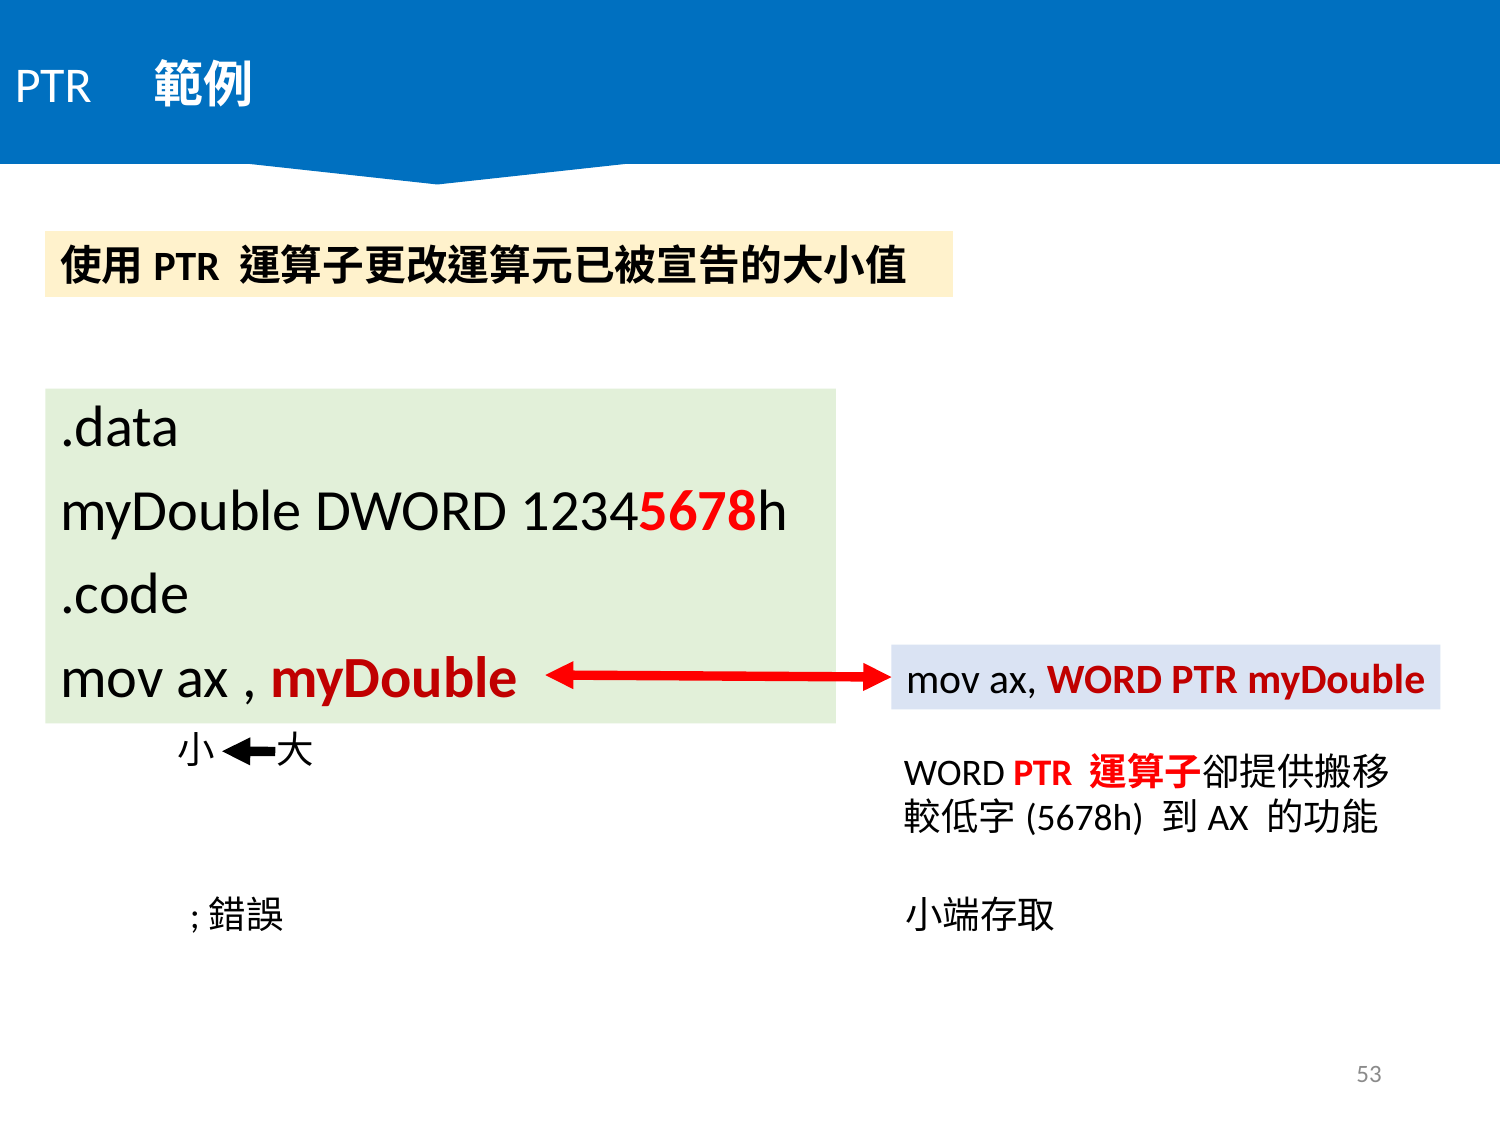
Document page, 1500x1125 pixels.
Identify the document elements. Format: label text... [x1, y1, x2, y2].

text_box 小 [162, 718, 230, 779]
text_box mov ax, WORD PTR myDouble [891, 644, 1441, 710]
text_box ;錯誤 [175, 884, 299, 944]
text_box 使用PTR 運算子更改運算元已被宣告的大小值 [45, 231, 953, 297]
slide_number 53 [1059, 1042, 1397, 1103]
text_box 大 [261, 718, 329, 779]
text_box 小端存取 [890, 884, 1070, 944]
text_box PTR 範例 [0, 0, 1500, 186]
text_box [545, 674, 890, 678]
text_box WORD PTR 運算子卻提供搬移較低字(5678h) 到AX 的功能 [889, 740, 1422, 846]
list .data myDouble DWORD 12345678h .code mov ax , myDouble [45, 388, 836, 724]
